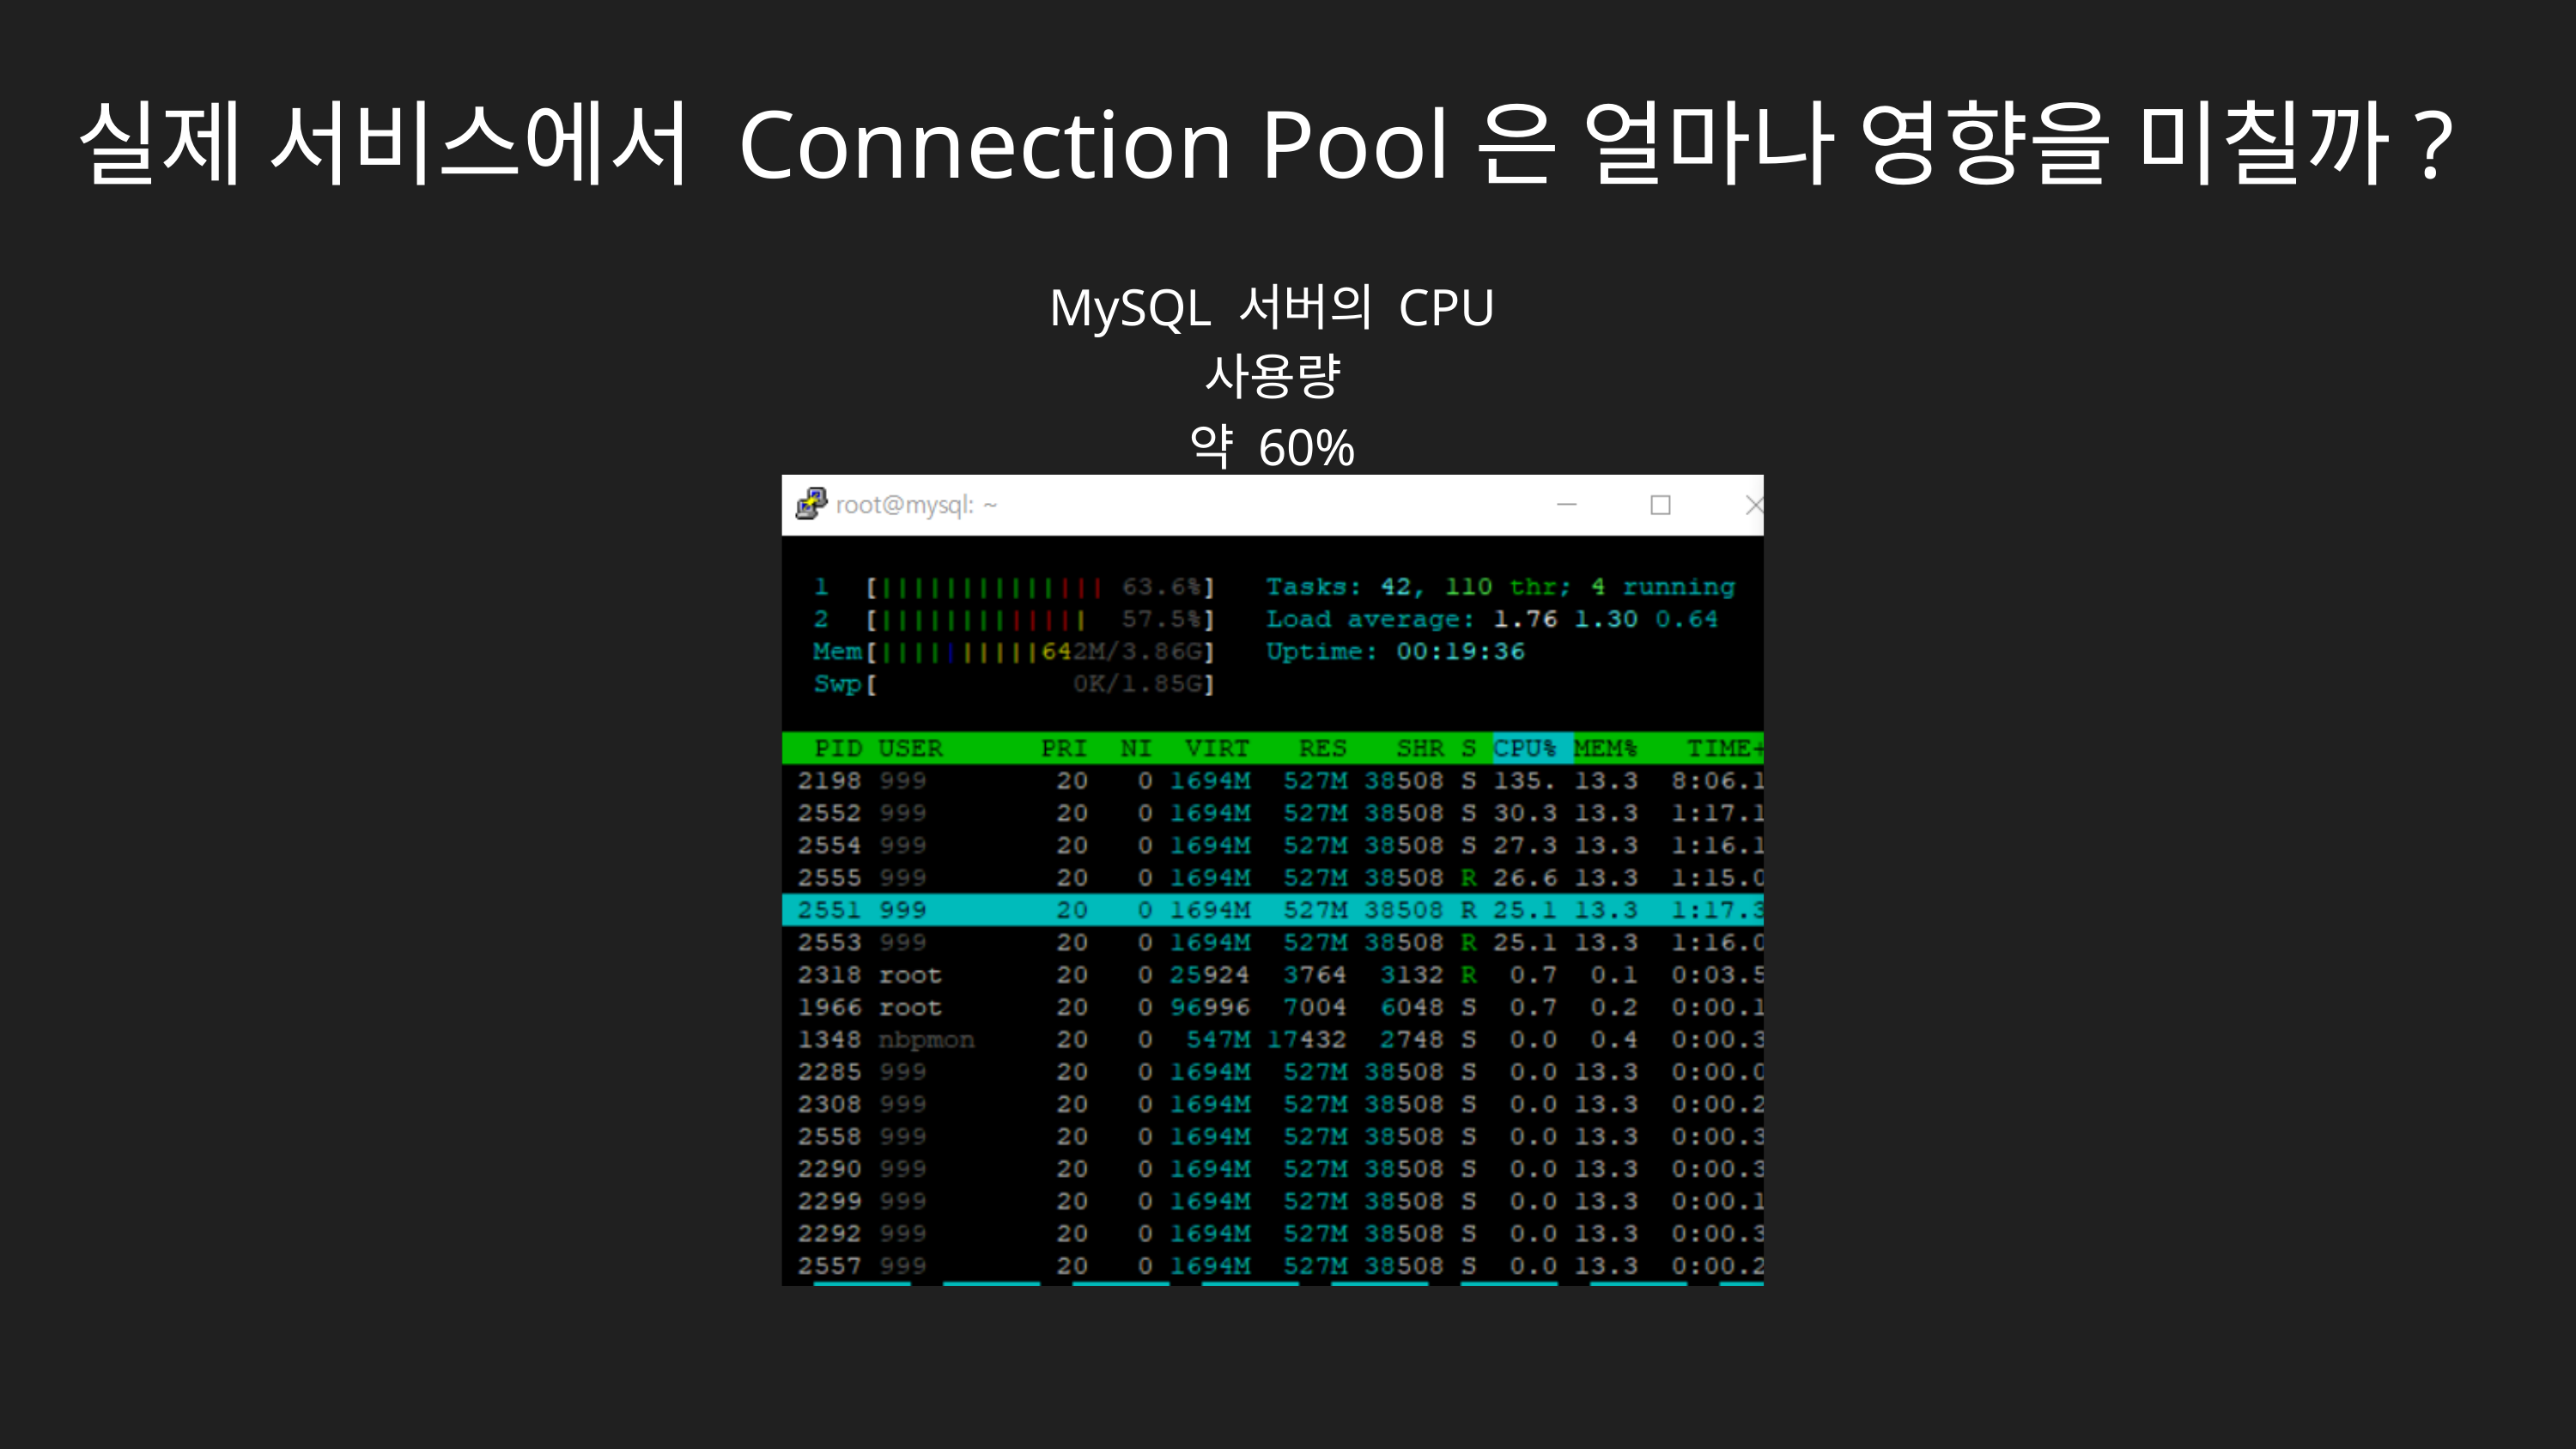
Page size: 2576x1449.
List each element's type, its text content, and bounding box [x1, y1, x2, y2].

text_box 실제 서비스에서 Connection Pool은 얼마나 영향을 미칠까? [75, 94, 2576, 197]
text_box MySQL 서버의 CPU 사용량 약 60% [984, 265, 1562, 476]
text_box [781, 475, 1765, 1286]
